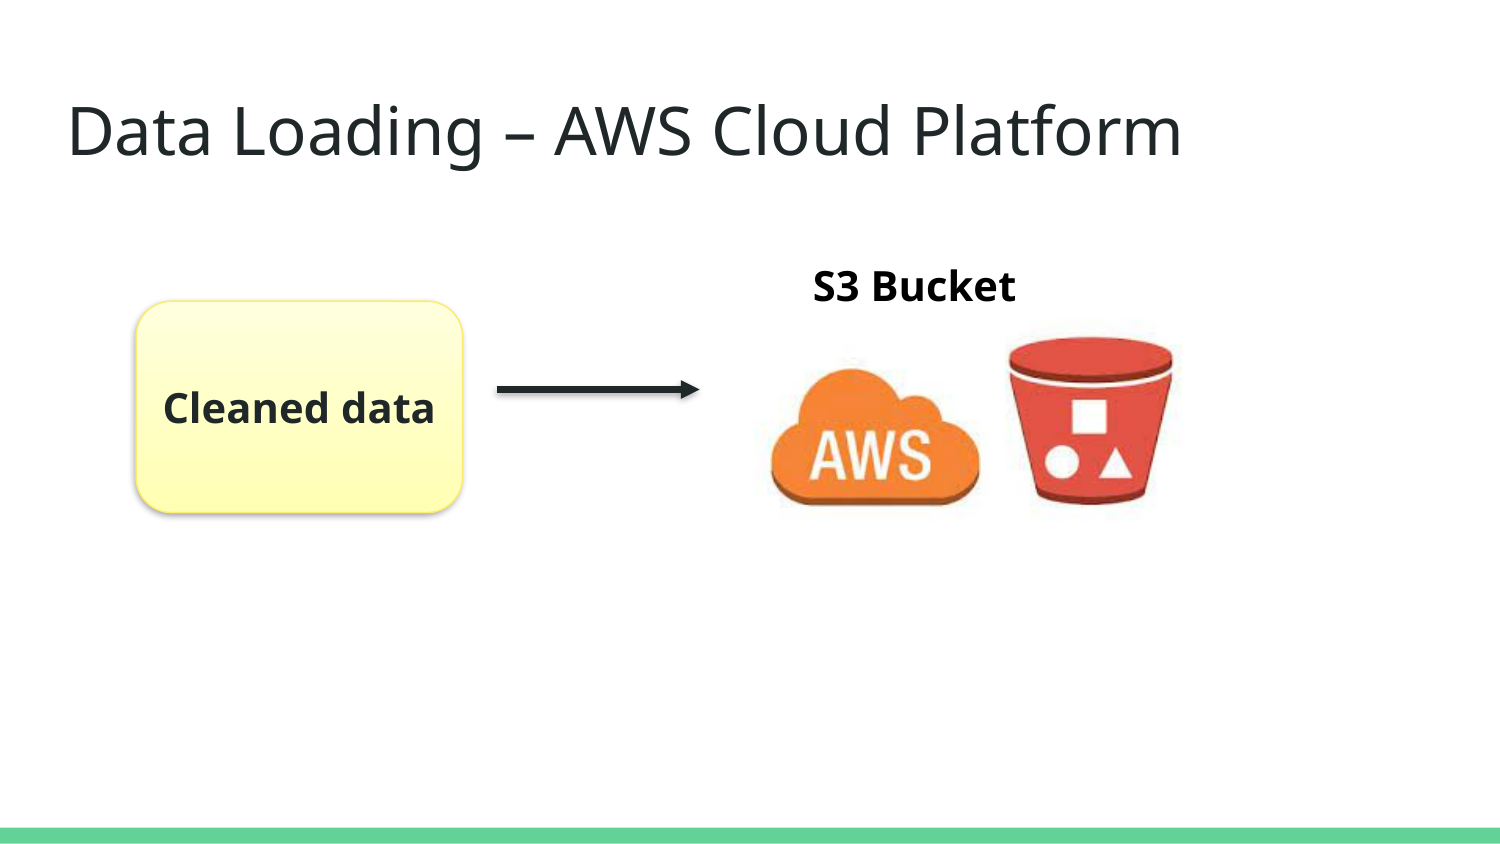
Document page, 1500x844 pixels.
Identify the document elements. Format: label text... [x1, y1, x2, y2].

title Data Loading – AWS Cloud Platform [51, 72, 1449, 167]
picture [730, 295, 1219, 549]
text_box S3 Bucket [797, 252, 1058, 293]
text_box Cleaned data [136, 301, 463, 513]
